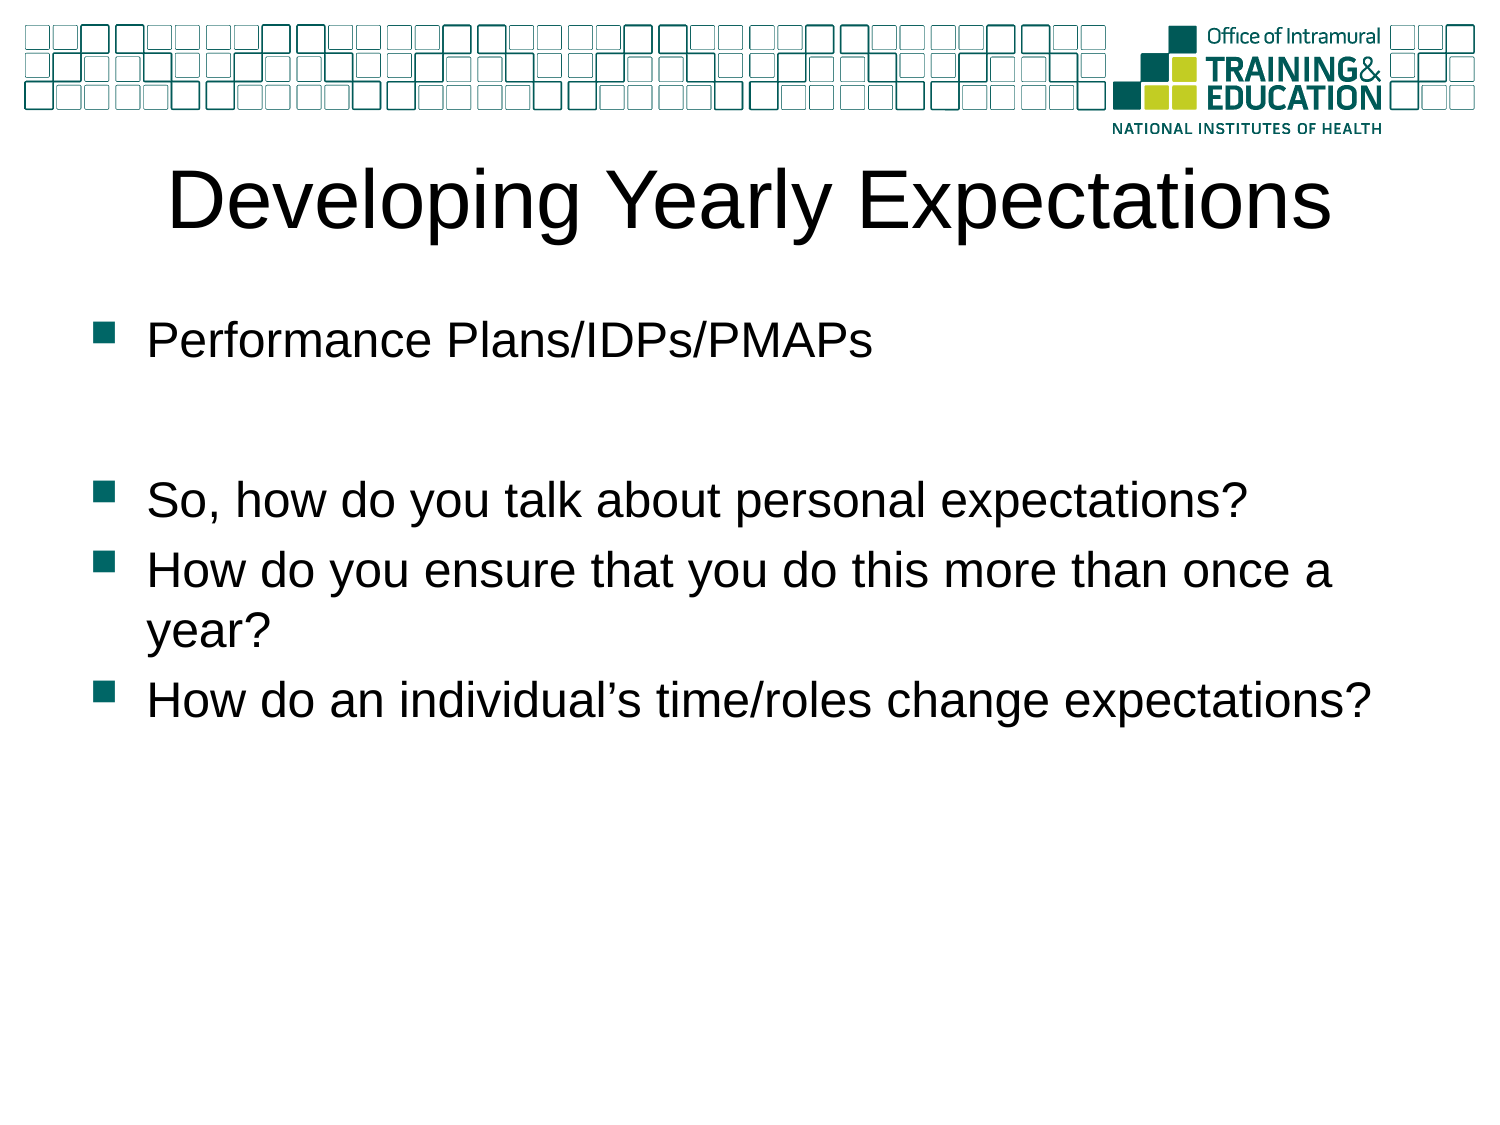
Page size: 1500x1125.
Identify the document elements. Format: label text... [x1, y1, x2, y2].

picture [24, 24, 1475, 134]
list Performance Plans/IDPs/PMAPs So, how do you talk about personal expectations? How do you ensure that you do this more than once a year? How do an individual’s time/roles change expectations? [75, 299, 1425, 938]
title Developing Yearly Expectations [75, 137, 1425, 299]
